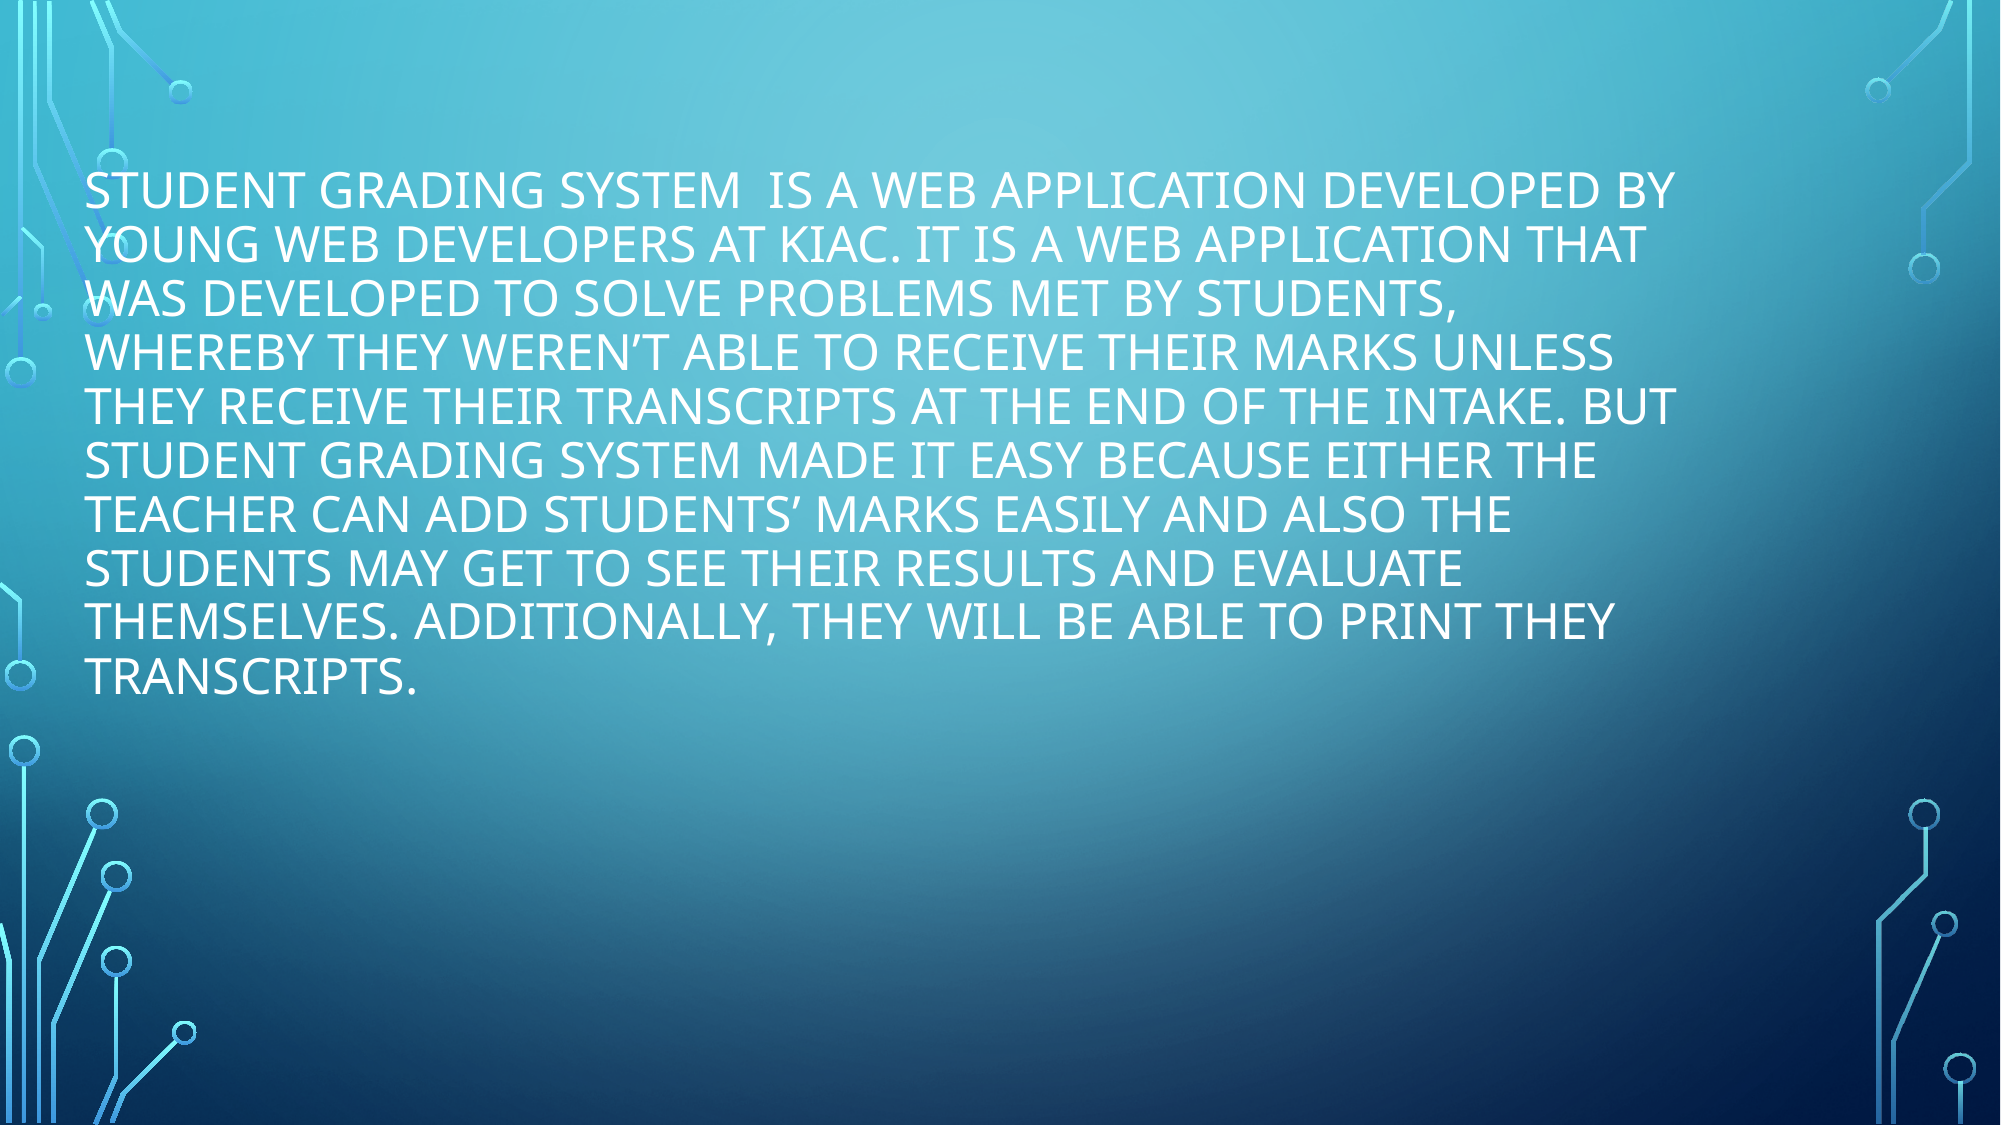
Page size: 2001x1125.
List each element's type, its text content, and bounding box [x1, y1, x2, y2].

title Student Grading System is a web application developed by young web developers at KIAC. It is a web application that was developed to solve problems met by students, whereby they weren’t able to receive their marks unless they receive their transcripts at the end of the intake. But student grading system made it easy because either the teacher can add students’ marks easily and also the students may get to see their results and evaluate themselves. additionally, they will be able to print they transcripts. [69, 60, 1695, 810]
